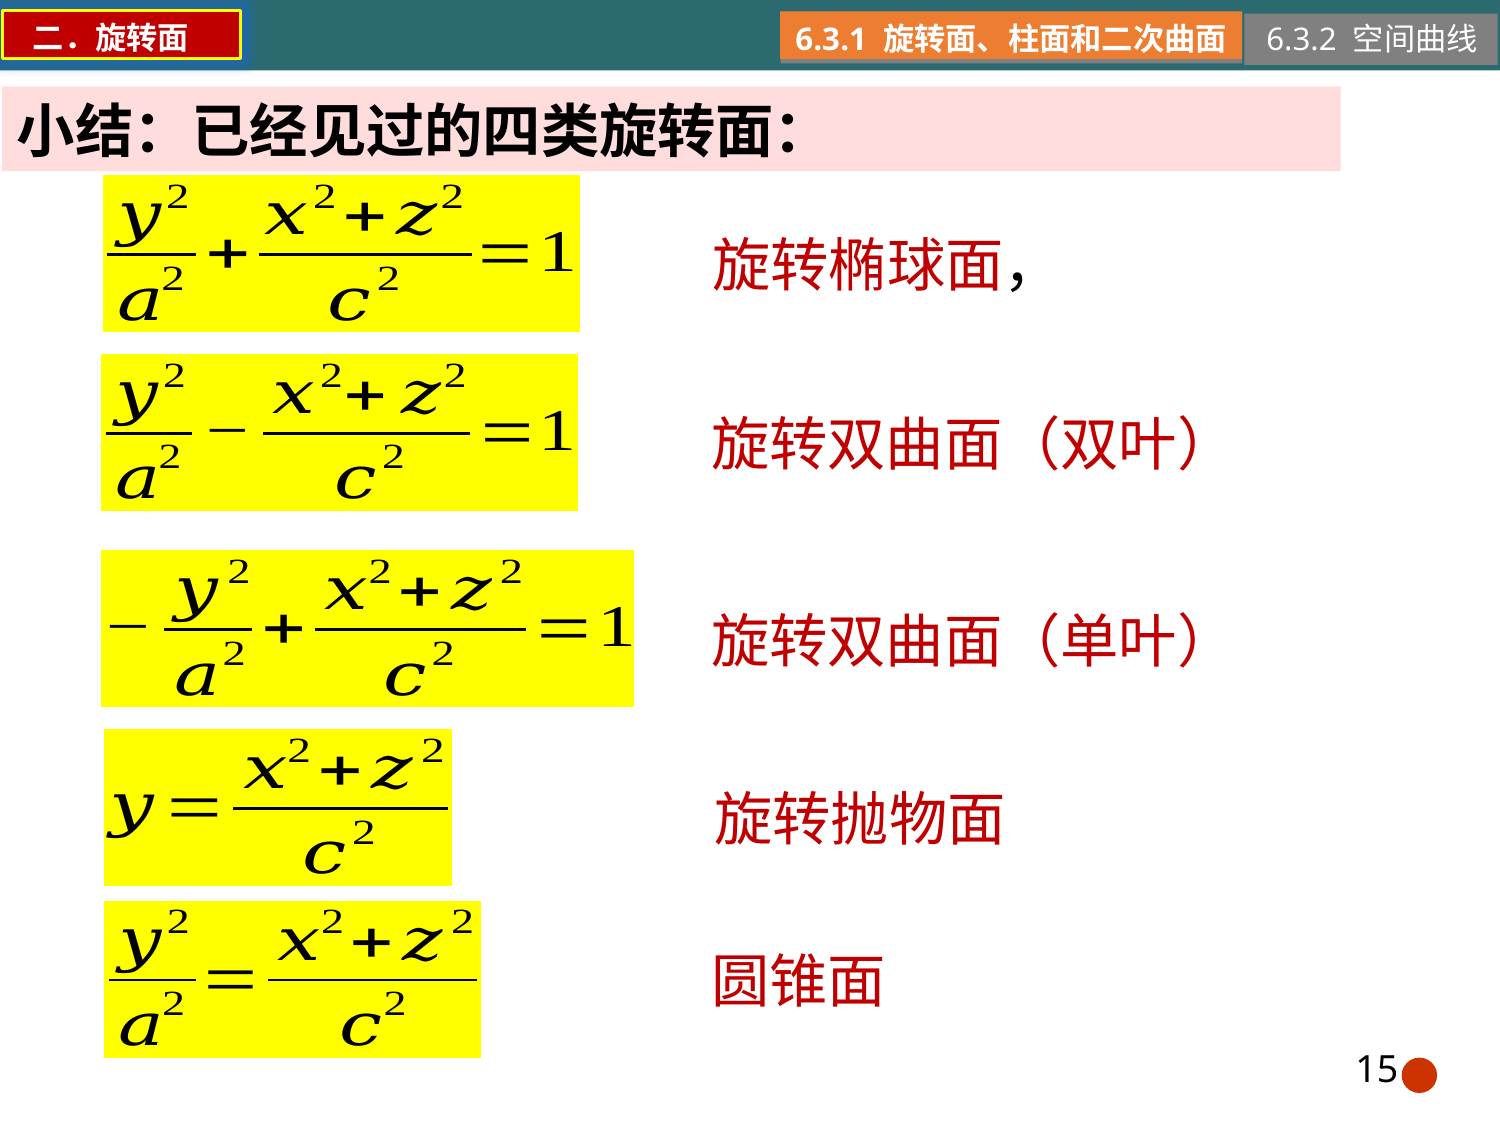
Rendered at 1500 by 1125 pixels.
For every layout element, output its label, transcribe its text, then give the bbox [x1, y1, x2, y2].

text_box 旋转双曲面（单叶） [656, 596, 1355, 682]
text_box [779, 11, 1243, 64]
text_box 二．旋转面 [2, 10, 241, 59]
text_box 6.3.1 旋转面、柱面和二次曲面 [780, 11, 1243, 59]
text_box [0, 0, 252, 69]
text_box [1401, 1057, 1438, 1094]
text_box 小结：已经见过的四类旋转面： [1, 85, 1342, 173]
slide_number 15 [1340, 1037, 1481, 1113]
text_box 旋转双曲面（双叶） [656, 399, 1355, 485]
text_box 6.3.2 空间曲线 [1244, 12, 1500, 60]
text_box [1243, 13, 1499, 66]
text_box 旋转椭球面， [657, 221, 1237, 306]
text_box 圆锥面 [656, 936, 1355, 1021]
text_box 旋转抛物面 [659, 775, 1358, 860]
text_box [249, 0, 1500, 71]
